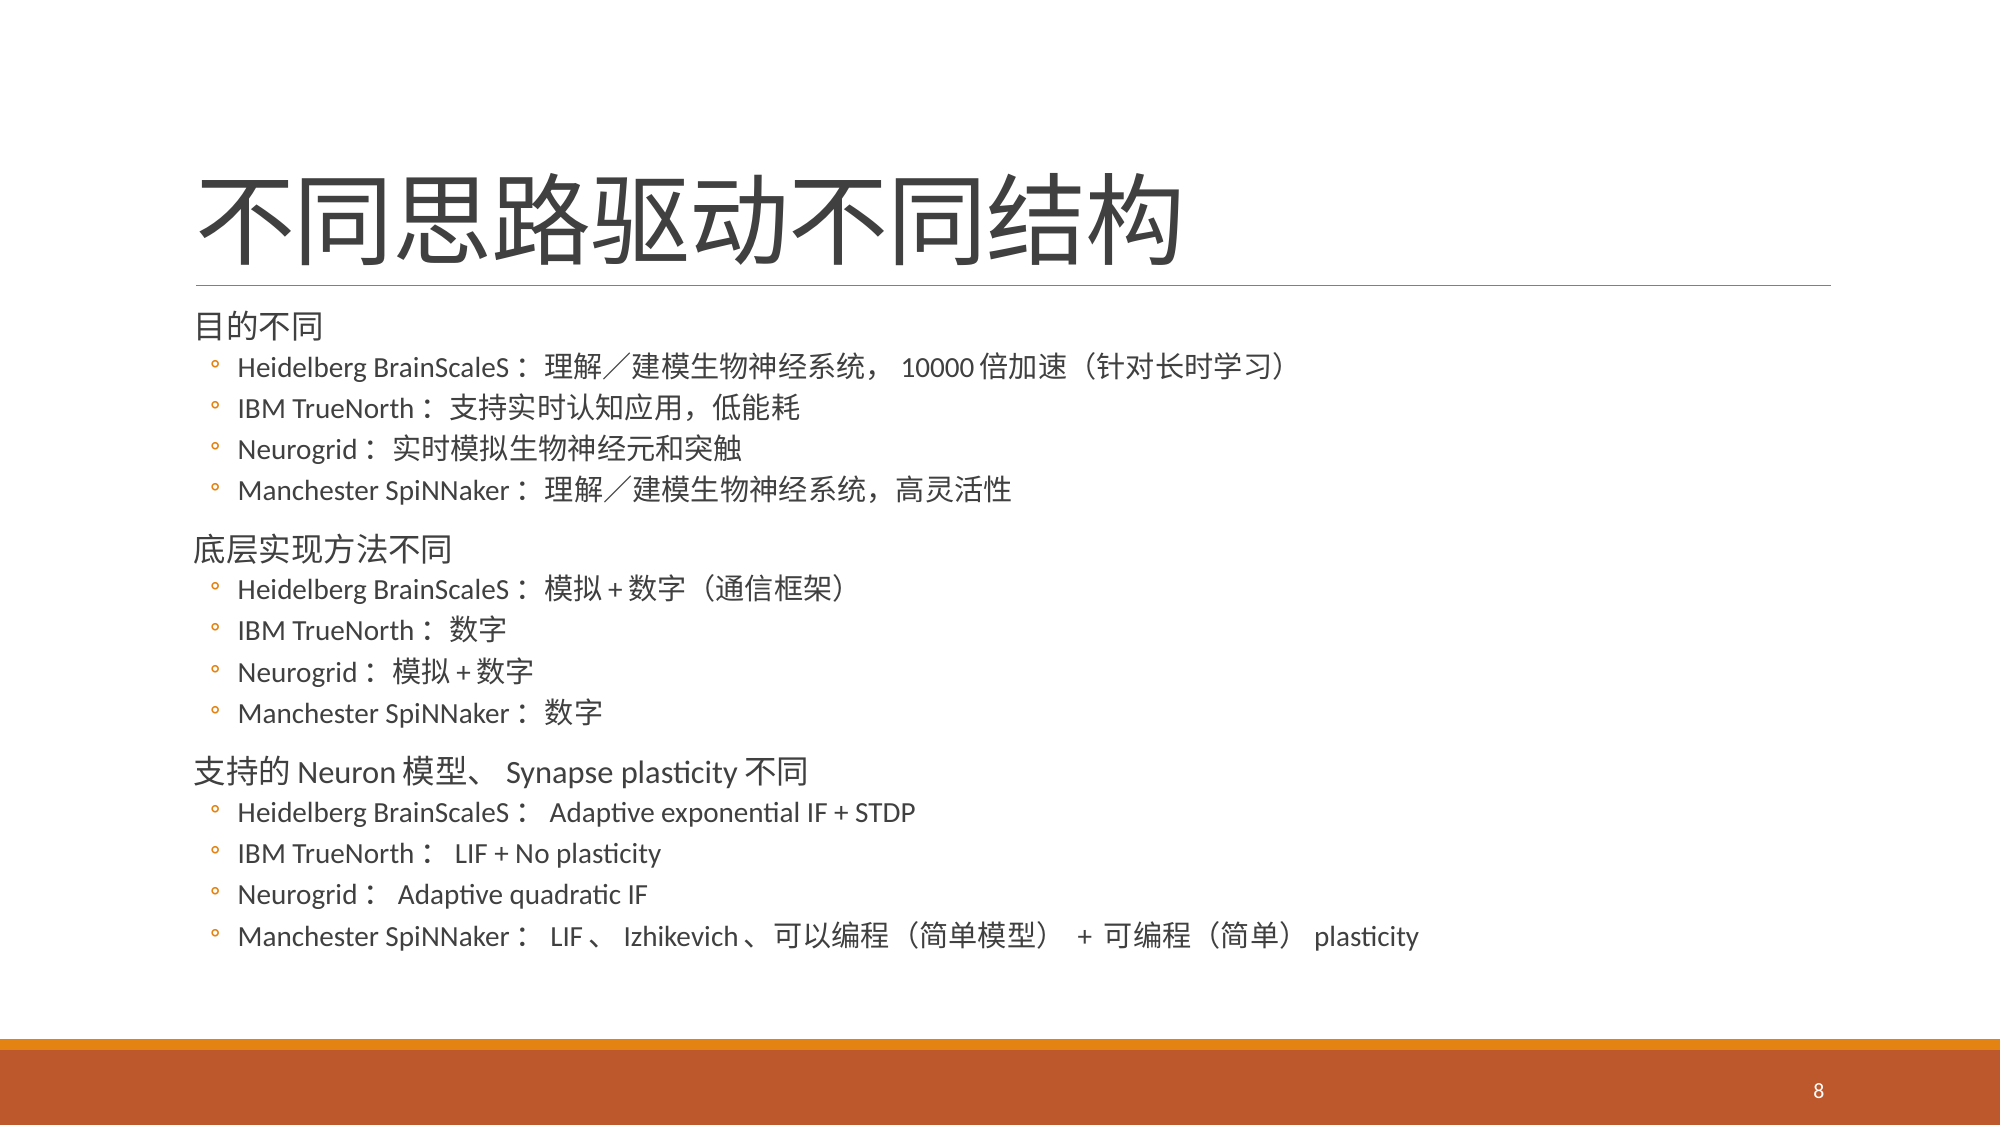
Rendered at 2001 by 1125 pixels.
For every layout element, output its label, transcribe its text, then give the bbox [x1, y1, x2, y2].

slide_number 8 [1624, 1059, 1840, 1120]
title 不同思路驱动不同结构 [180, 47, 1830, 285]
list 目的不同 Heidelberg BrainScaleS：理解／建模生物神经系统，10000倍加速（针对长时学习） IBM TrueNorth：支持实时认知应用，低能耗 Neurogrid：实时模拟生物神经元和突触 Manchester SpiNNaker：理解／建模生物神经系统，高灵活性 底层实现方法不同 Heidelberg BrainScaleS：模拟+数字（通信框架） IBM TrueNorth：数字 Neurogrid：模拟+数字 Manchester SpiNNaker：数字 支持的Neuron模型、Synapse plasticity不同 Heidelberg BrainScaleS：Adaptive exponential IF + STDP IBM TrueNorth：LIF + No plasticity Neurogrid：Adaptive quadratic IF Manchester SpiNNaker：LIF、Izhikevich、可以编程（简单模型） + 可编程（简单）plasticity [180, 302, 1830, 963]
